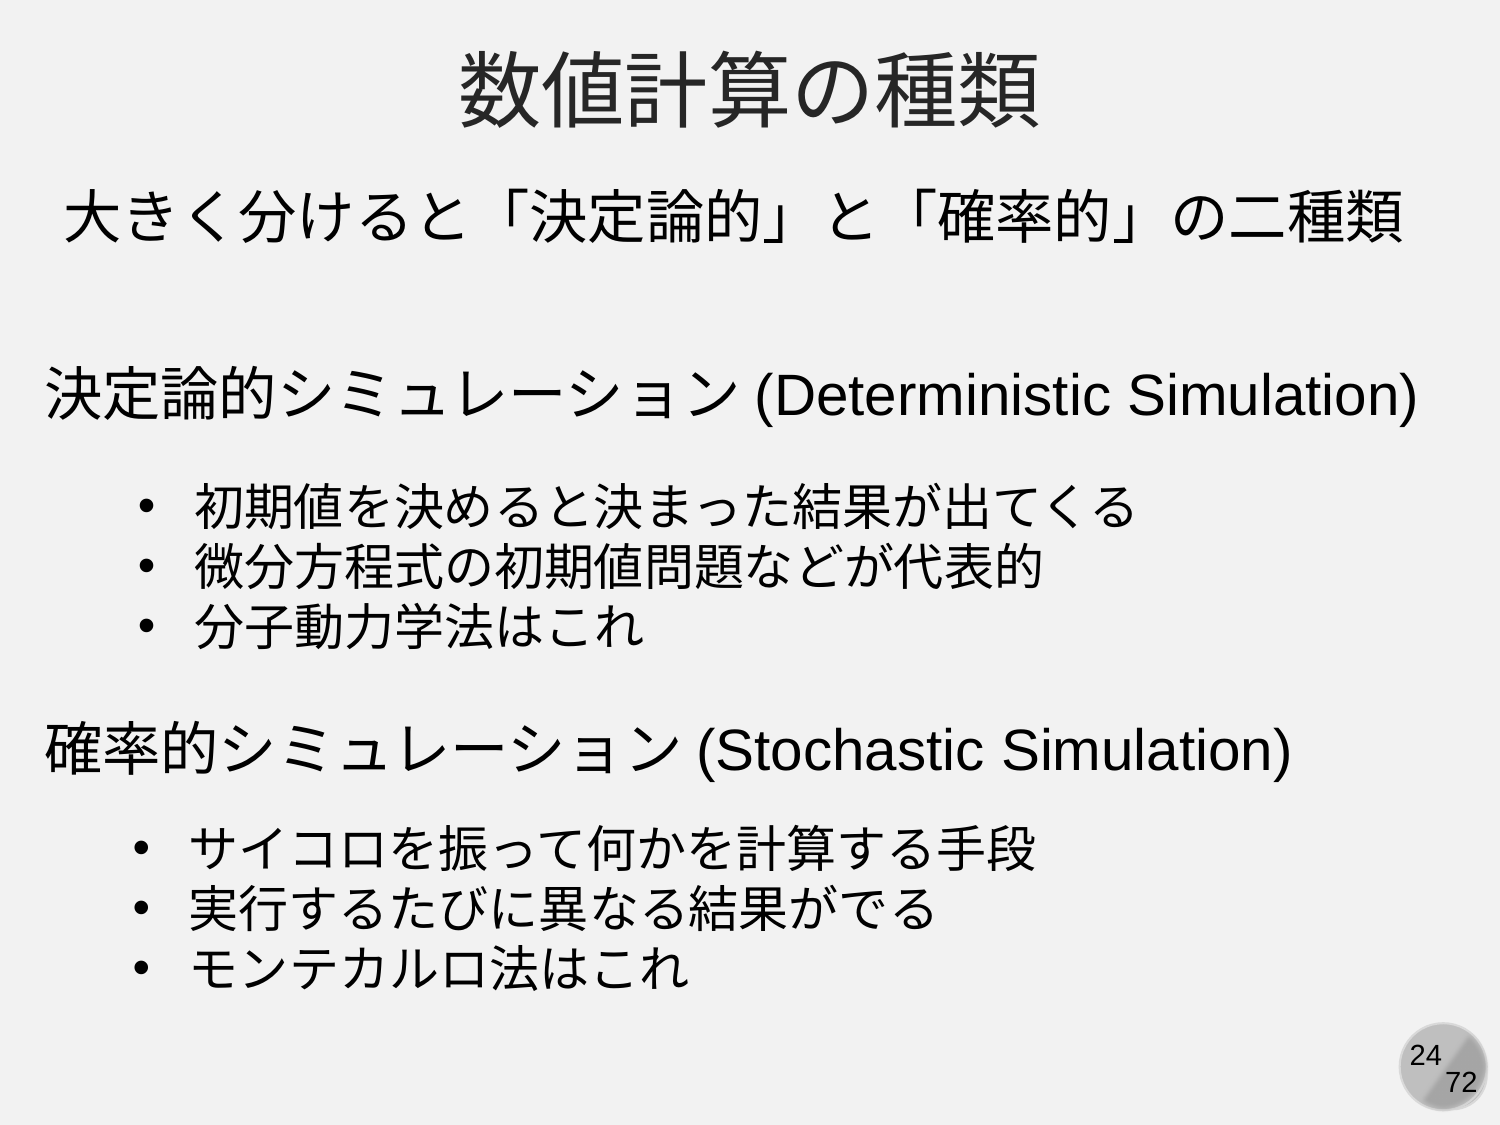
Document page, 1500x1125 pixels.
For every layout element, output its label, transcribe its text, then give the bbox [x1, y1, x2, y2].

list 数値計算の種類 [0, 31, 1500, 155]
text_box サイコロを振って何かを計算する手段 実行するたびに異なる結果がでる モンテカルロ法はこれ [117, 810, 1052, 1006]
text_box 決定論的シミュレーション(Deterministic Simulation) [29, 349, 1436, 435]
text_box 確率的シミュレーション(Stochastic Simulation) [29, 704, 1329, 789]
text_box 大きく分けると「決定論的」と「確率的」の二種類 [49, 172, 1419, 258]
text_box 初期値を決めると決まった結果が出てくる 微分方程式の初期値問題などが代表的 分子動力学法はこれ [123, 467, 1155, 663]
